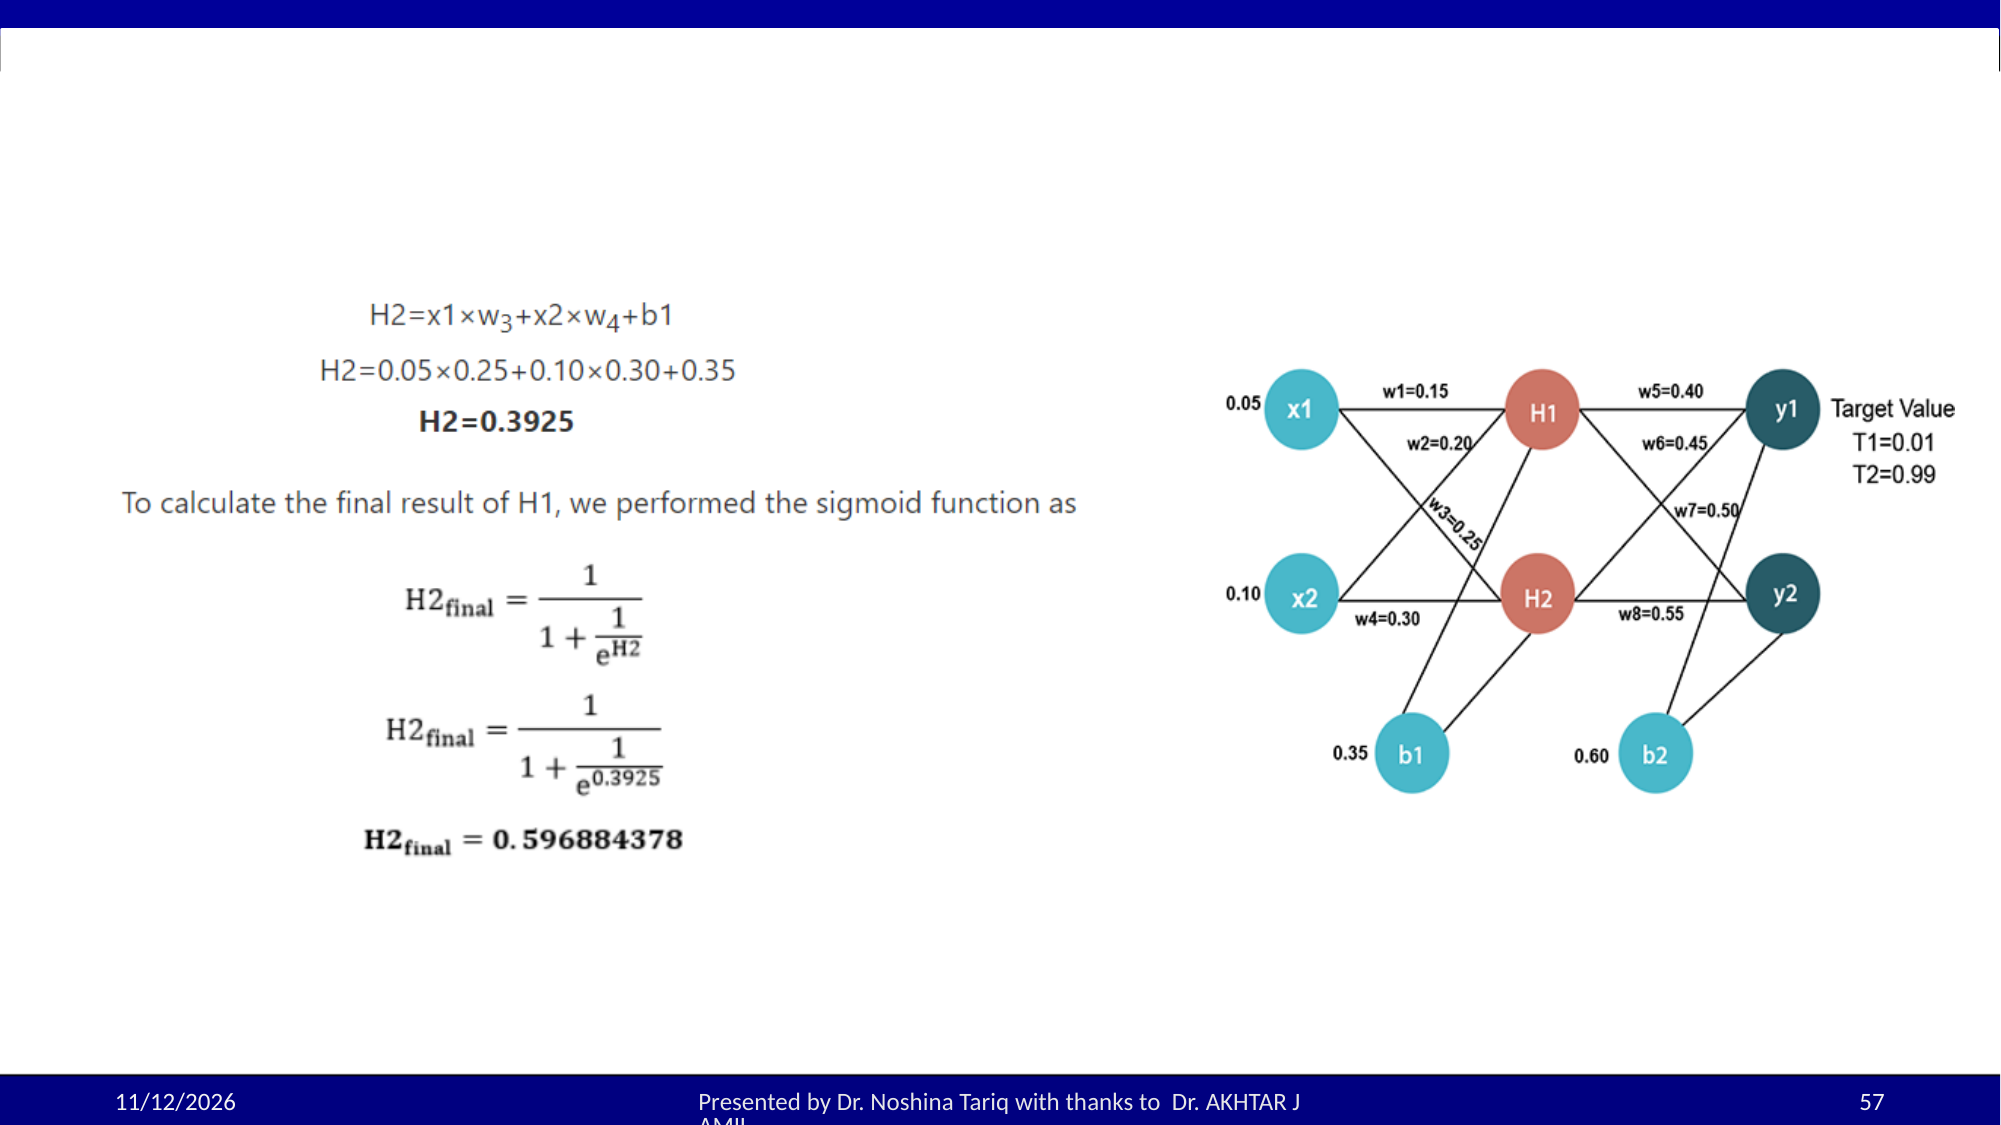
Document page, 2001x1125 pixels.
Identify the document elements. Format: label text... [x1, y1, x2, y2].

slide_number 11-Sep-25 [99, 1062, 567, 1125]
picture [0, 0, 2001, 1125]
slide_number 57 [1433, 1062, 1900, 1125]
footer Presented by Dr. Noshina Tariq with thanks to Dr. AKHTAR JAMIL [683, 1062, 1317, 1125]
